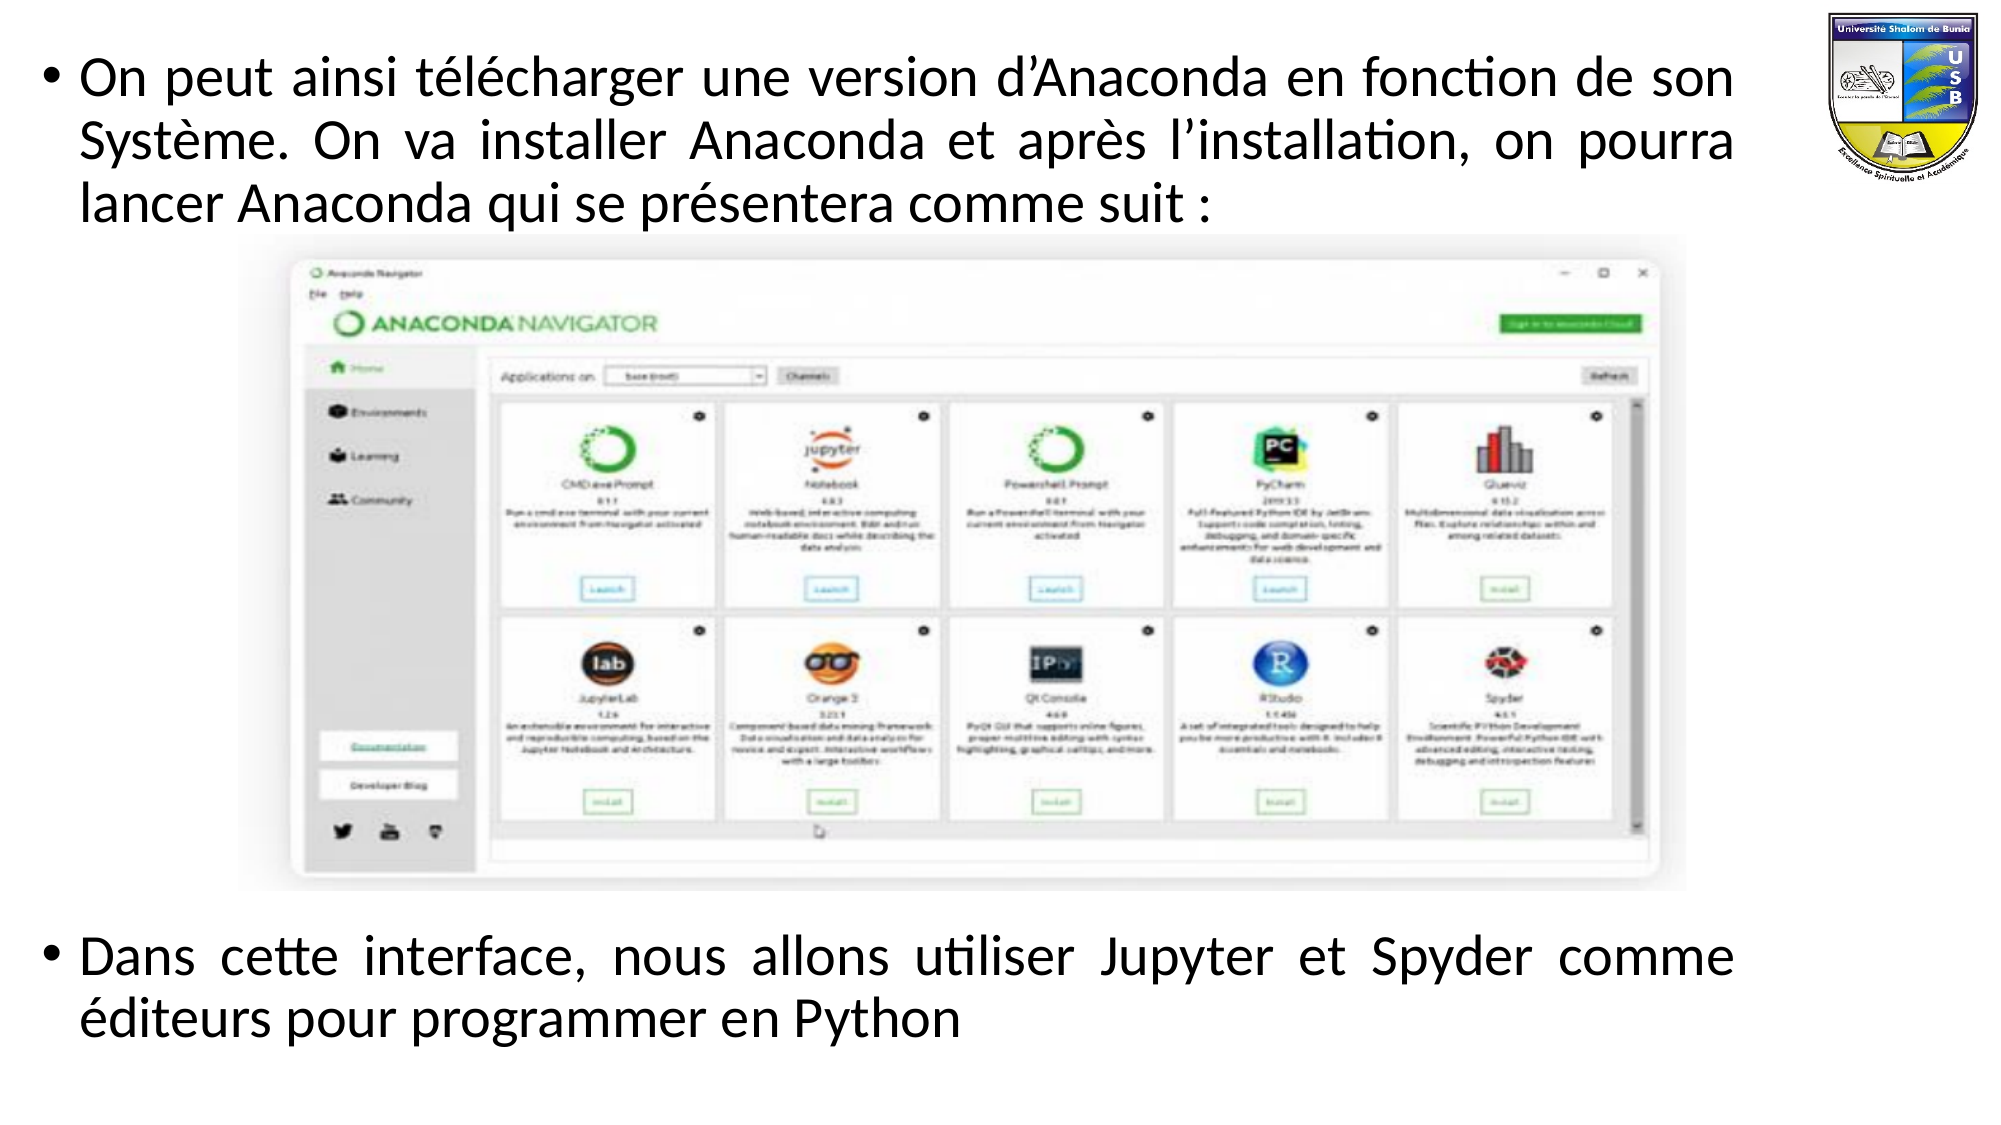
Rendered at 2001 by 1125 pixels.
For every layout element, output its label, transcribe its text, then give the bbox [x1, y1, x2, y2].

list On peut ainsi télécharger une version d’Anaconda en fonction de son Système. On va installer Anaconda et après l’installation, on pourra lancer Anaconda qui se présentera comme suit : Dans cette interface, nous allons utiliser Jupyter et Spyder comme éditeurs pour programmer en Python [26, 38, 1752, 1065]
picture [1820, 4, 1985, 184]
picture [237, 234, 1704, 891]
